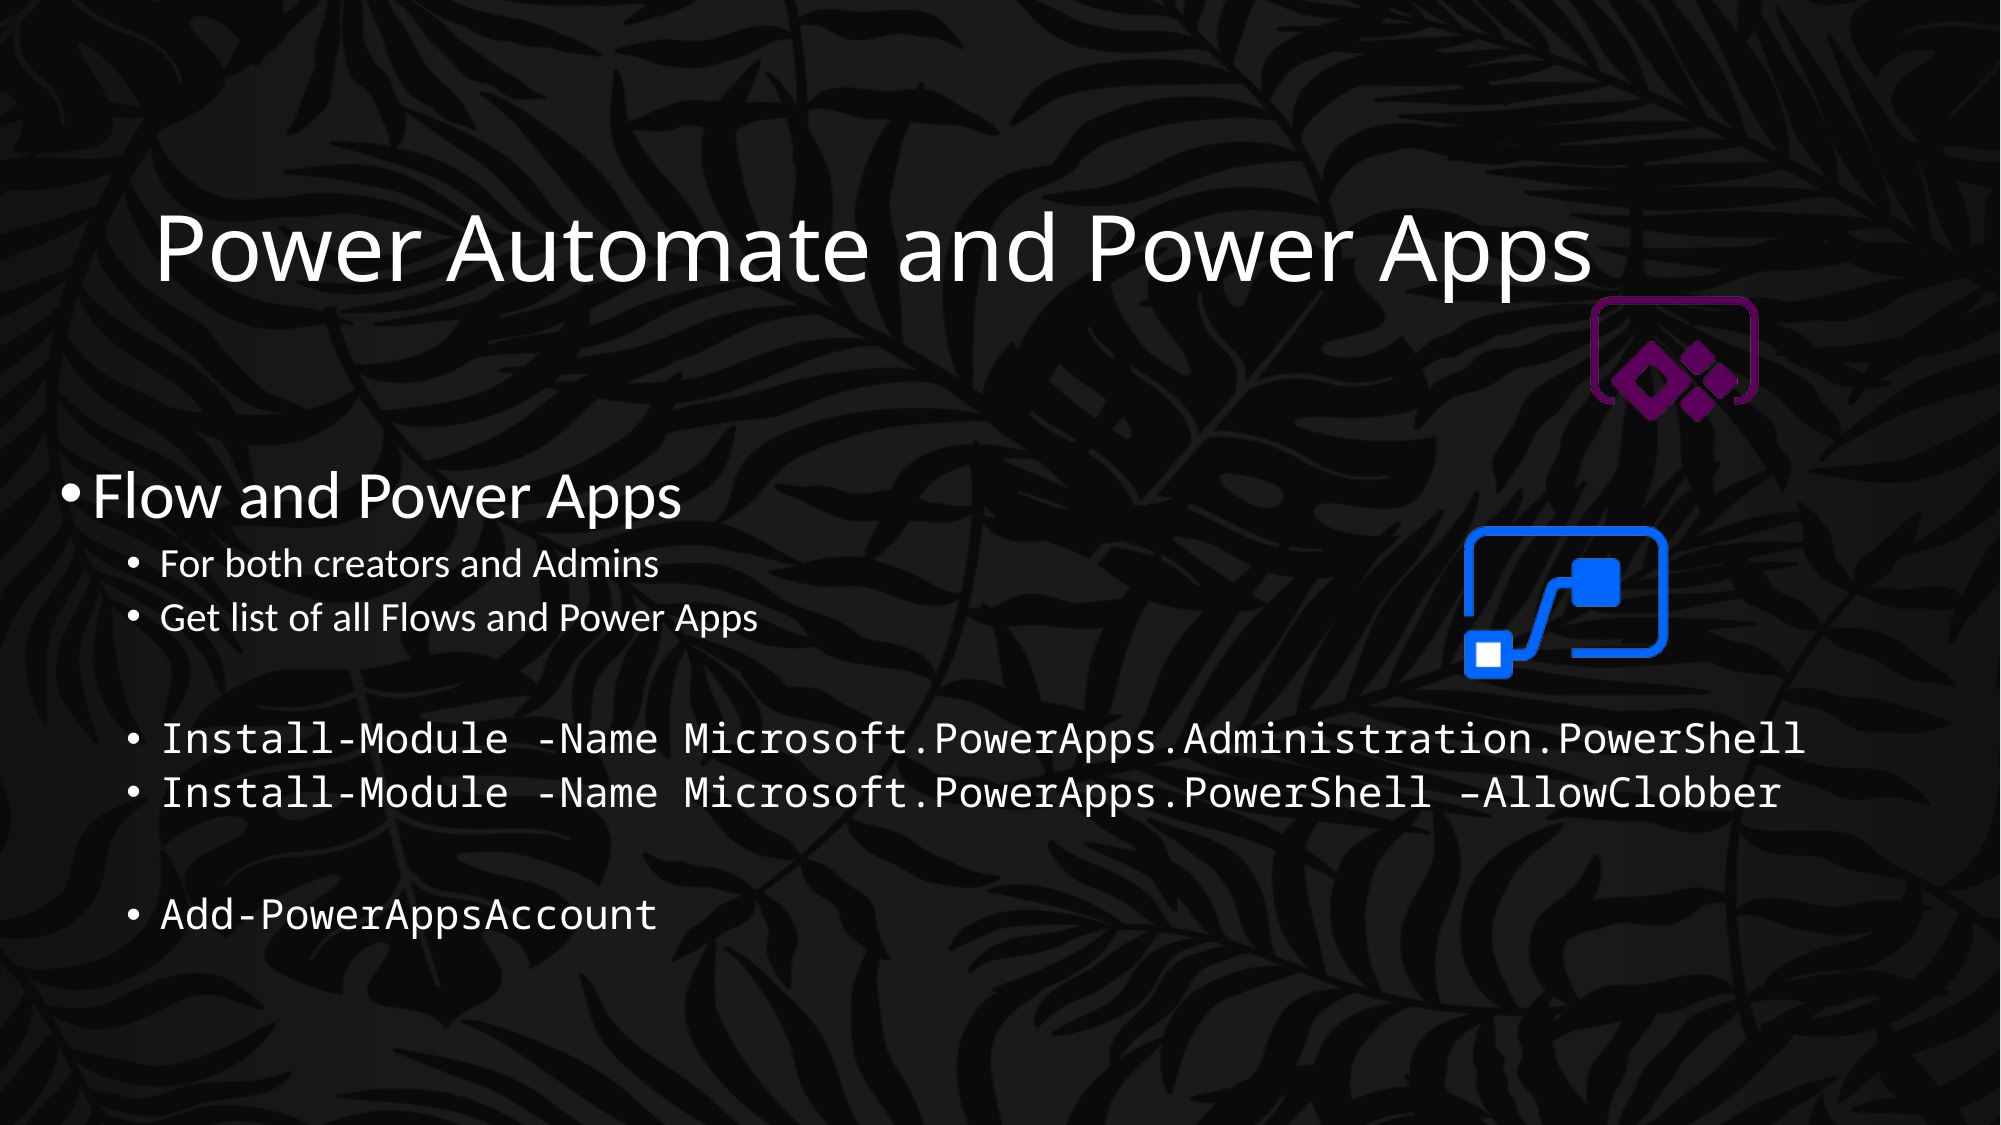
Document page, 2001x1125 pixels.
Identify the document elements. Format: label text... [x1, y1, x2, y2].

picture [0, 0, 2001, 1125]
title Power Automate and Power Apps [137, 187, 1863, 316]
list Flow and Power Apps For both creators and Admins Get list of all Flows and Power Apps Install-Module -Name Microsoft.PowerApps.Administration.PowerShell Install-Module -Name Microsoft.PowerApps.PowerShell –AllowClobber Add-PowerAppsAccount [44, 452, 1956, 952]
